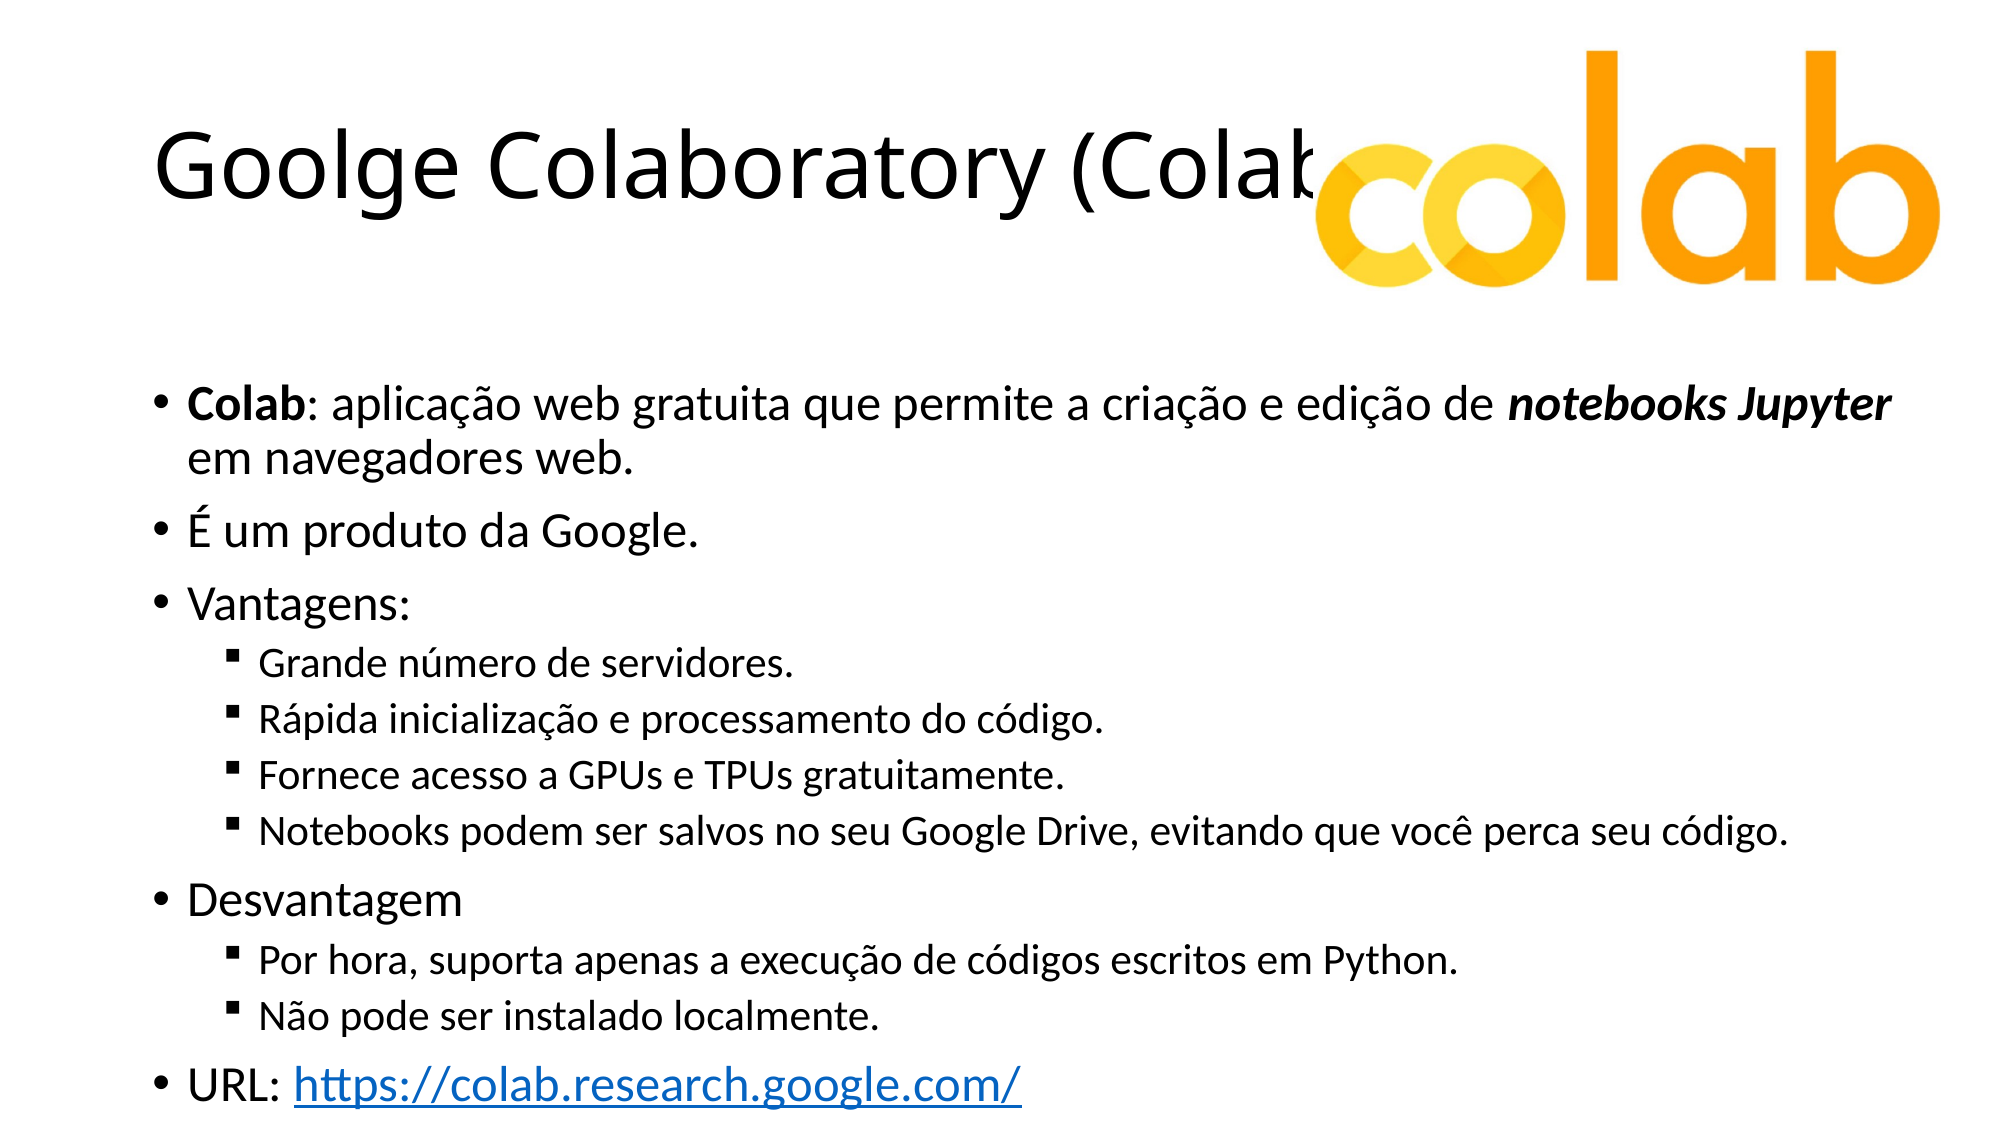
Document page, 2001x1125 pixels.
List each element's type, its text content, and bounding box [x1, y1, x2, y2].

title Goolge Colaboratory (Colab) [137, 59, 1312, 278]
list Colab: aplicação web gratuita que permite a criação e edição de notebooks Jupyter em navegadores web. É um produto da Google. Vantagens: Grande número de servidores. Rápida inicialização e processamento do código. Fornece acesso a GPUs e TPUs gratuitamente. Notebooks podem ser salvos no seu Google Drive, evitando que você perca seu código. Desvantagem Por hora, suporta apenas a execução de códigos escritos em Python. Não pode ser instalado localmente. URL: https://colab.research.google.com/ [137, 369, 1968, 1125]
picture [1312, 46, 1948, 291]
